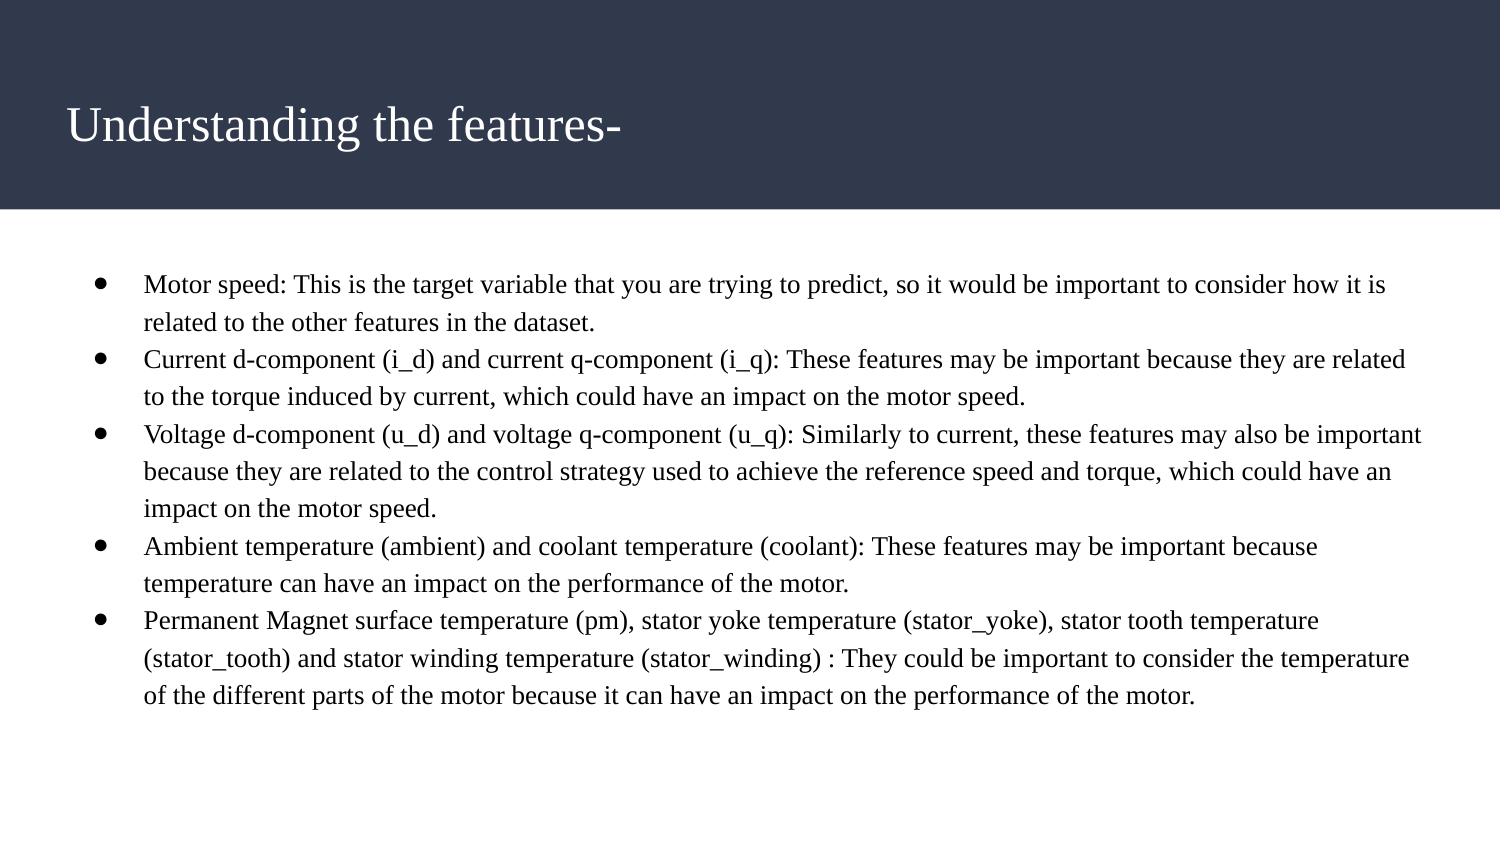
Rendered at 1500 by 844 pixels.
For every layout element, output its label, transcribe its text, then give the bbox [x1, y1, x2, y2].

list Motor speed: This is the target variable that you are trying to predict, so it would be important to consider how it is related to the other features in the dataset. Current d-component (i_d) and current q-component (i_q): These features may be important because they are related to the torque induced by current, which could have an impact on the motor speed. Voltage d-component (u_d) and voltage q-component (u_q): Similarly to current, these features may also be important because they are related to the control strategy used to achieve the reference speed and torque, which could have an impact on the motor speed. Ambient temperature (ambient) and coolant temperature (coolant): These features may be important because temperature can have an impact on the performance of the motor. Permanent Magnet surface temperature (pm), stator yoke temperature (stator_yoke), stator tooth temperature (stator_tooth) and stator winding temperature (stator_winding) : They could be important to consider the temperature of the different parts of the motor because it can have an impact on the performance of the motor. [53, 246, 1447, 844]
title Understanding the features- [51, 82, 1449, 179]
